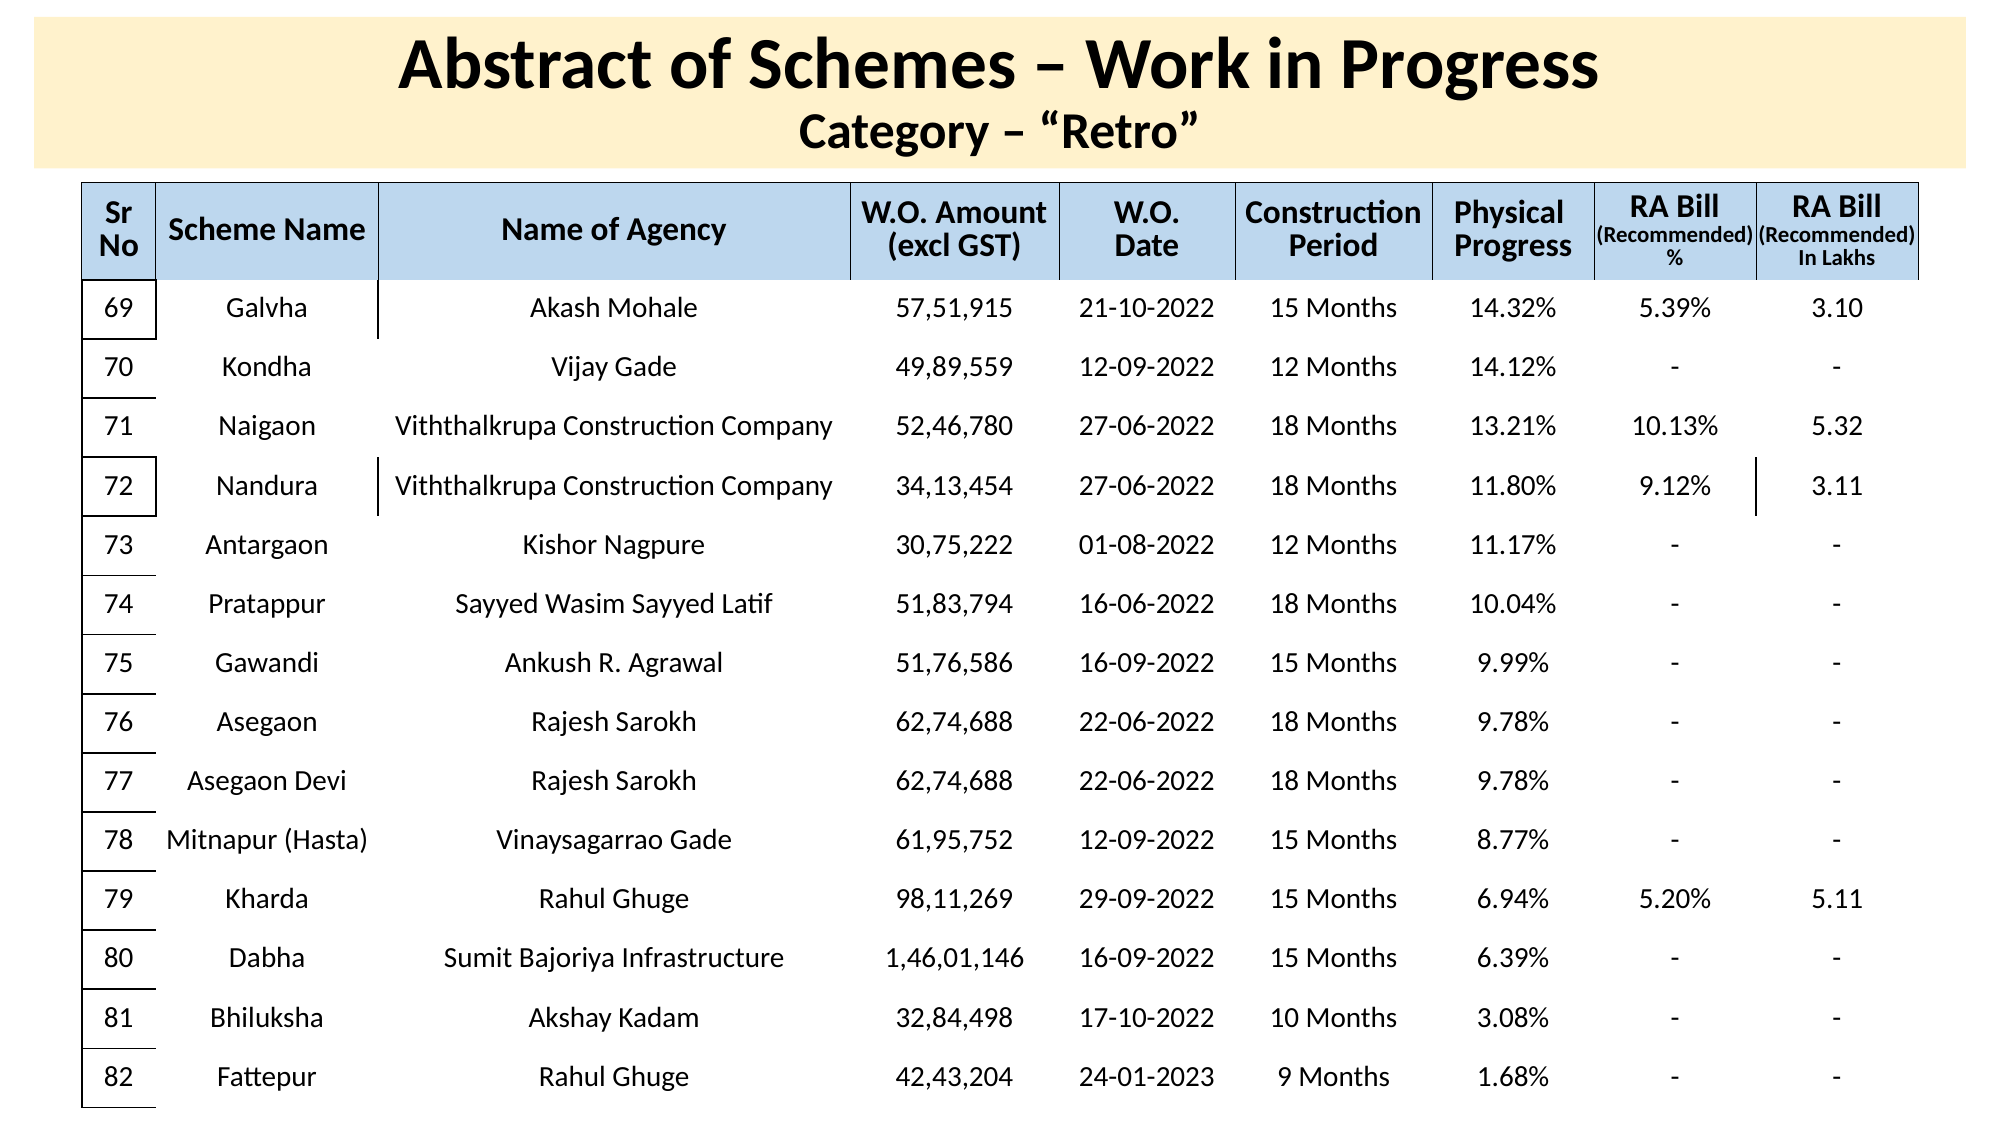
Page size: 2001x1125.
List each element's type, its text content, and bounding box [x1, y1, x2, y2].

table_cell 34,13,454 [850, 457, 1059, 516]
table_cell 73 [83, 517, 156, 575]
table_cell 16-06-2022 [1059, 575, 1235, 635]
table_cell 11.17% [1432, 516, 1594, 575]
table_cell 01-08-2022 [1059, 516, 1235, 575]
table_header 14.32% [1432, 280, 1594, 339]
table_cell 12-09-2022 [1059, 339, 1235, 398]
table_cell 79 [83, 872, 156, 929]
table_cell - [1756, 635, 1918, 694]
table_cell 10.13% [1594, 398, 1756, 457]
table_cell Vijay Gade [378, 339, 850, 398]
table_header Galvha [157, 280, 377, 339]
table_cell 18 Months [1235, 694, 1432, 753]
table_cell 14.12% [1432, 339, 1594, 398]
table_cell 72 [83, 458, 155, 515]
table_header Scheme Name [156, 183, 378, 280]
table_cell - [1594, 635, 1756, 694]
table_cell 8.77% [1432, 812, 1594, 871]
table_cell - [1756, 930, 1918, 989]
table_cell 3.08% [1432, 989, 1594, 1048]
table_cell 76 [83, 695, 156, 752]
table_cell Fattepur [156, 1048, 378, 1108]
table_cell 16-09-2022 [1059, 635, 1235, 694]
table_cell 18 Months [1235, 398, 1432, 457]
table_cell 52,46,780 [850, 398, 1059, 457]
table_cell - [1594, 694, 1756, 753]
table_cell 9 Months [1235, 1048, 1432, 1108]
table_cell 70 [83, 340, 156, 397]
table_cell 15 Months [1235, 635, 1432, 694]
table_cell 9.99% [1432, 635, 1594, 694]
table_header Physical Progress [1433, 183, 1594, 280]
table_cell Vinaysagarrao Gade [378, 812, 850, 871]
table_cell Kishor Nagpure [378, 516, 850, 575]
table_cell - [1594, 930, 1756, 989]
table_header RA Bill (Recommended) In Lakhs [1757, 183, 1918, 280]
table_cell Gawandi [156, 635, 378, 694]
table_cell Akshay Kadam [378, 989, 850, 1048]
table_cell - [1594, 1048, 1756, 1108]
table_cell - [1594, 575, 1756, 635]
table_cell 15 Months [1235, 930, 1432, 989]
table_cell Viththalkrupa Construction Company [378, 398, 850, 457]
title Abstract of Schemes – Work in Progress Category – “Retro” [34, 16, 1966, 169]
table_header 15 Months [1235, 280, 1432, 339]
table_cell Viththalkrupa Construction Company [379, 457, 850, 516]
table_cell 1.68% [1432, 1048, 1594, 1108]
table_cell 9.78% [1432, 694, 1594, 753]
table_cell 12 Months [1235, 516, 1432, 575]
table_cell 30,75,222 [850, 516, 1059, 575]
table_cell Kharda [156, 871, 378, 930]
table_cell 15 Months [1235, 871, 1432, 930]
table_cell 18 Months [1235, 753, 1432, 812]
table_cell 98,11,269 [850, 871, 1059, 930]
table_cell Mitnapur (Hasta) [156, 812, 378, 871]
table_cell Antargaon [156, 516, 378, 575]
table_cell 11.80% [1432, 457, 1594, 516]
table_cell 10.04% [1432, 575, 1594, 635]
table_cell Asegaon [156, 694, 378, 753]
table_cell 27-06-2022 [1059, 457, 1235, 516]
table_header Name of Agency [379, 183, 850, 280]
table_cell 71 [83, 399, 156, 456]
table_cell 42,43,204 [850, 1048, 1059, 1108]
table_cell Pratappur [156, 575, 378, 635]
table_header RA Bill (Recommended) % [1595, 183, 1756, 280]
table_cell 24-01-2023 [1059, 1048, 1235, 1108]
table_cell Bhiluksha [156, 989, 378, 1048]
table_cell 74 [83, 576, 156, 634]
table_header 21-10-2022 [1059, 280, 1235, 339]
table_cell 18 Months [1235, 575, 1432, 635]
table_cell - [1756, 694, 1918, 753]
table_cell 12 Months [1235, 339, 1432, 398]
table_header 5.39% [1594, 280, 1756, 339]
table_cell 10 Months [1235, 989, 1432, 1048]
table_cell 62,74,688 [850, 753, 1059, 812]
table_cell 16-09-2022 [1059, 930, 1235, 989]
table_cell 22-06-2022 [1059, 753, 1235, 812]
table_cell Asegaon Devi [156, 753, 378, 812]
table_cell 61,95,752 [850, 812, 1059, 871]
table_cell 62,74,688 [850, 694, 1059, 753]
table_cell - [1756, 516, 1918, 575]
table_cell 22-06-2022 [1059, 694, 1235, 753]
table_cell 13.21% [1432, 398, 1594, 457]
table_cell 9.78% [1432, 753, 1594, 812]
table_cell 1,46,01,146 [850, 930, 1059, 989]
table_header Sr No [82, 183, 155, 279]
table_cell Sayyed Wasim Sayyed Latif [378, 575, 850, 635]
table_cell 32,84,498 [850, 989, 1059, 1048]
table_cell 5.20% [1594, 871, 1756, 930]
table_cell Rajesh Sarokh [378, 694, 850, 753]
table_cell - [1756, 575, 1918, 635]
table_cell 6.94% [1432, 871, 1594, 930]
table_cell 17-10-2022 [1059, 989, 1235, 1048]
table_cell Rahul Ghuge [378, 1048, 850, 1108]
table_cell Naigaon [156, 398, 378, 457]
table_cell 77 [83, 754, 156, 811]
table_header Akash Mohale [379, 280, 850, 339]
table_cell - [1756, 339, 1918, 398]
table_header W.O. Amount (excl GST) [851, 183, 1059, 280]
table_cell Kondha [156, 339, 378, 398]
table_header 3.10 [1756, 280, 1918, 339]
table_cell 9.12% [1594, 457, 1755, 516]
table_cell Rahul Ghuge [378, 871, 850, 930]
table_cell 5.32 [1756, 398, 1918, 457]
table_header 69 [83, 281, 155, 338]
table_cell 15 Months [1235, 812, 1432, 871]
table_cell 27-06-2022 [1059, 398, 1235, 457]
table_cell Sumit Bajoriya Infrastructure [378, 930, 850, 989]
table_cell 6.39% [1432, 930, 1594, 989]
table_header W.O. Date [1060, 183, 1235, 280]
table_cell 49,89,559 [850, 339, 1059, 398]
table_cell - [1594, 516, 1756, 575]
table_cell 29-09-2022 [1059, 871, 1235, 930]
table_cell 75 [83, 635, 156, 693]
table_cell 18 Months [1235, 457, 1432, 516]
table_cell - [1594, 339, 1756, 398]
table_cell 81 [83, 990, 156, 1048]
table_cell 80 [83, 931, 156, 988]
table_cell - [1594, 989, 1756, 1048]
table_cell 3.11 [1757, 457, 1918, 516]
table_cell 51,83,794 [850, 575, 1059, 635]
table_cell - [1756, 1048, 1918, 1108]
table_cell - [1756, 989, 1918, 1048]
table_cell 78 [83, 813, 156, 870]
table_cell 5.11 [1756, 871, 1918, 930]
table_cell Nandura [157, 457, 377, 516]
table_cell - [1756, 753, 1918, 812]
table_cell - [1594, 753, 1756, 812]
table_cell 82 [83, 1049, 156, 1107]
table_cell 51,76,586 [850, 635, 1059, 694]
table_cell 12-09-2022 [1059, 812, 1235, 871]
table_cell - [1756, 812, 1918, 871]
table_cell - [1594, 812, 1756, 871]
table_header Construction Period [1236, 183, 1432, 280]
table_cell Rajesh Sarokh [378, 753, 850, 812]
table_cell Ankush R. Agrawal [378, 635, 850, 694]
table_header 57,51,915 [850, 280, 1059, 339]
table_cell Dabha [156, 930, 378, 989]
